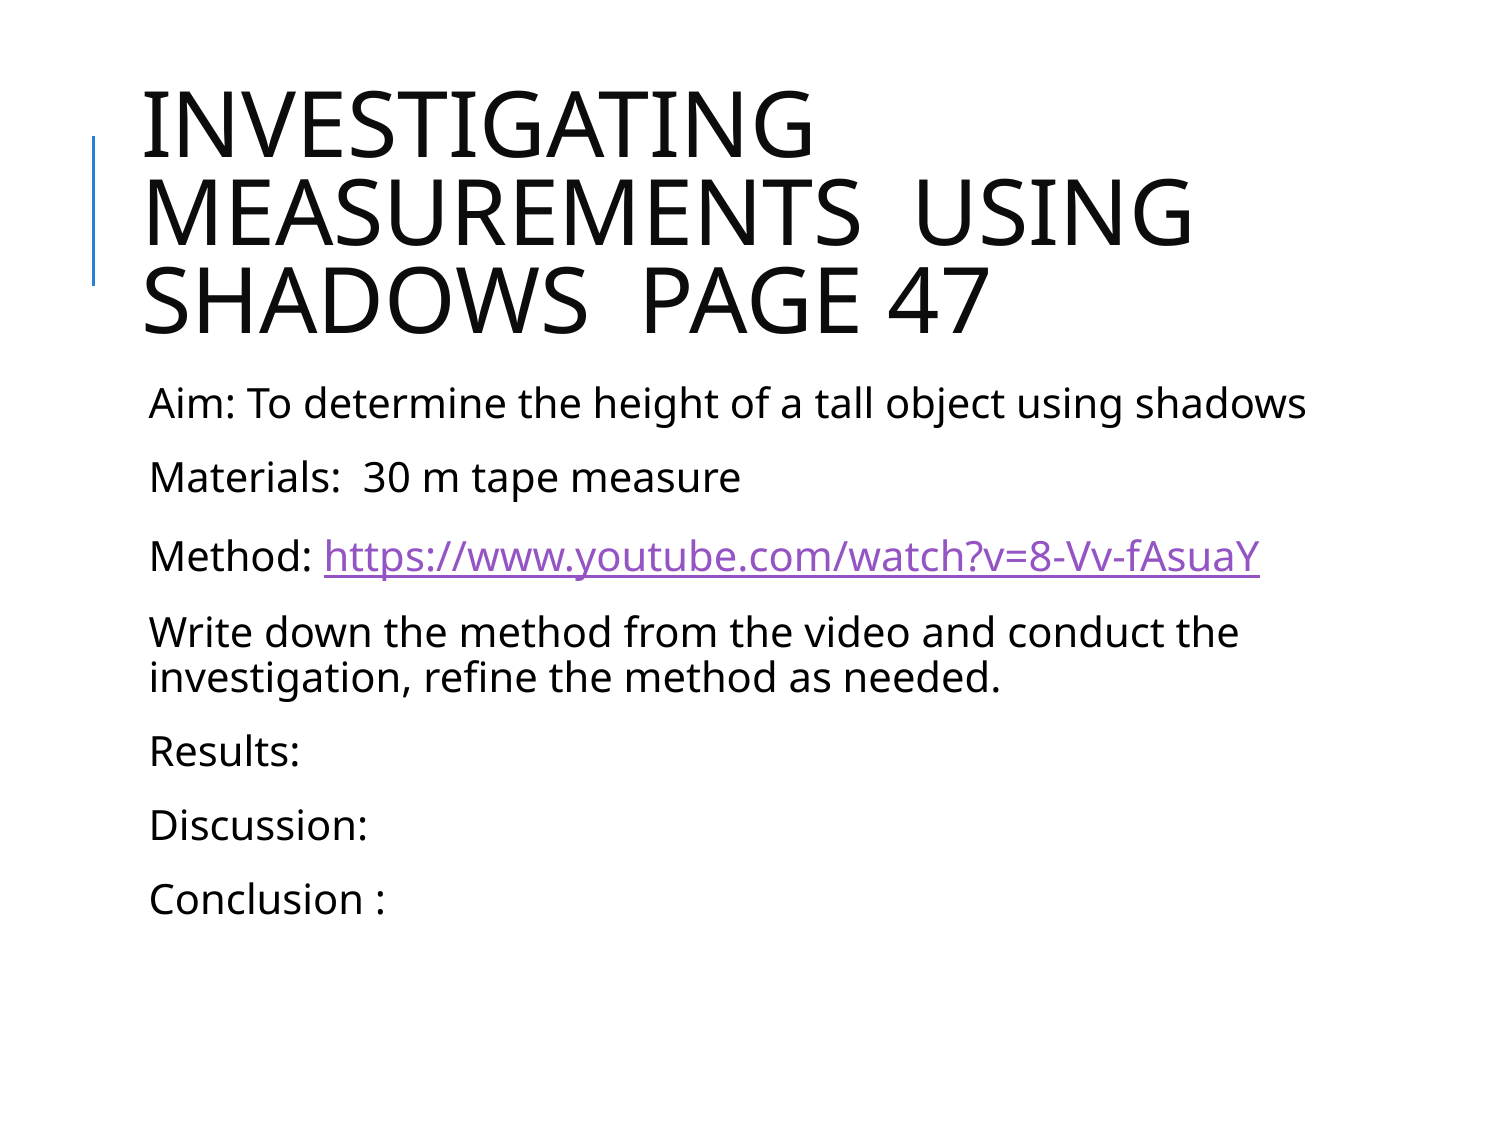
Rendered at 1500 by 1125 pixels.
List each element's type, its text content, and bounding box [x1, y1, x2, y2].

title INVESTIGATING MEASUREMENTS USING SHADOWS PAGE 47 [126, 96, 1322, 342]
list Aim: To determine the height of a tall object using shadows Materials: 30 m tape measure Method: https://www.youtube.com/watch?v=8-Vv-fAsuaY Write down the method from the video and conduct the investigation, refine the method as needed. Results: Discussion: Conclusion : [126, 375, 1322, 1035]
